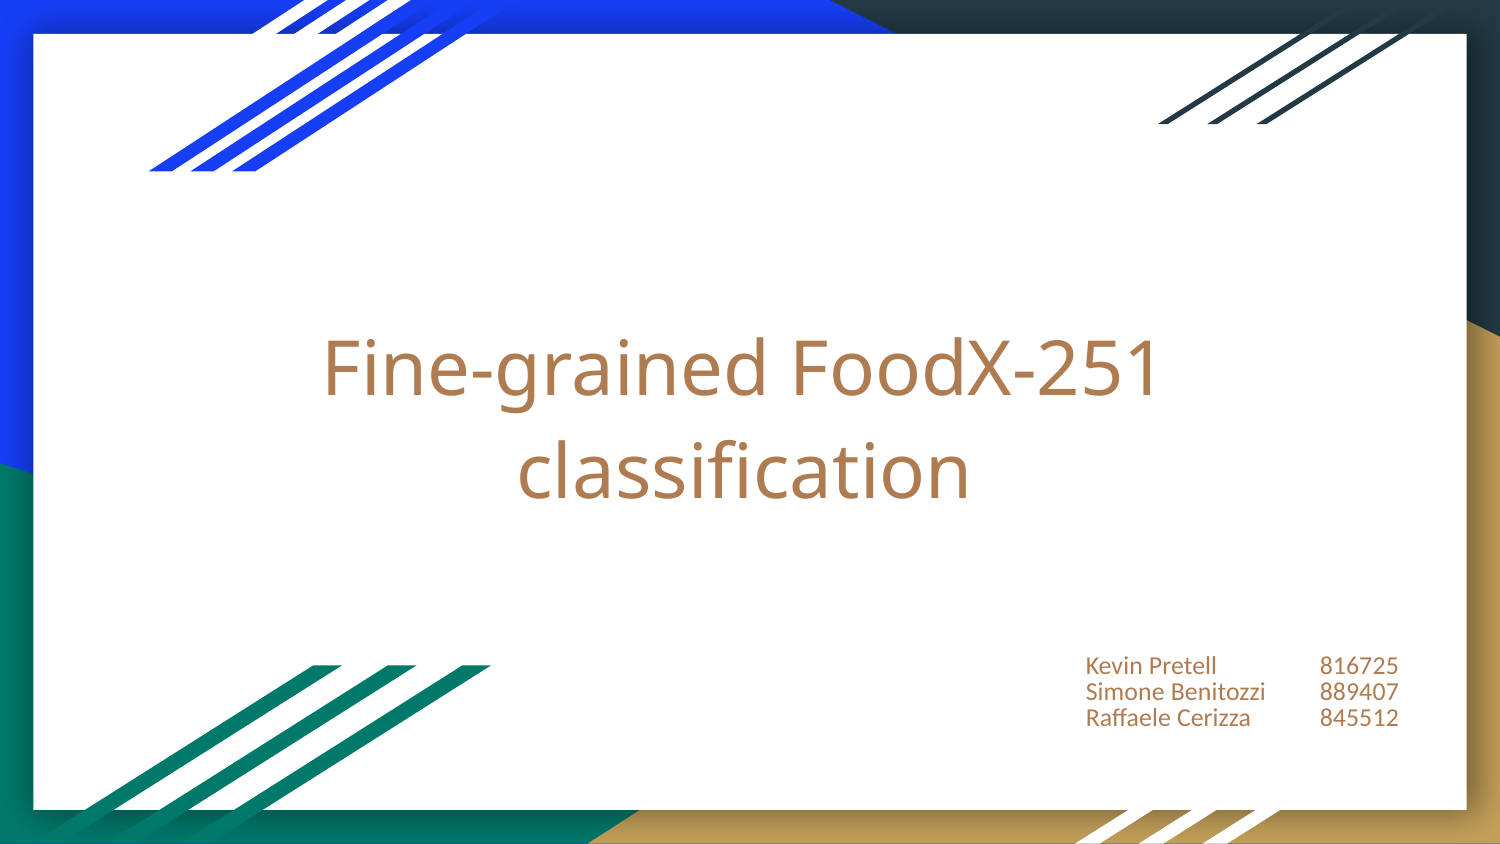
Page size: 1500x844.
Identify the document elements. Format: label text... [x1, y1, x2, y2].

title Fine-grained FoodX-251 classification [304, 298, 1185, 537]
subtitle Kevin Pretell 816725 Simone Benitozzi 889407 Raffaele Cerizza 845512 [1070, 640, 1460, 795]
